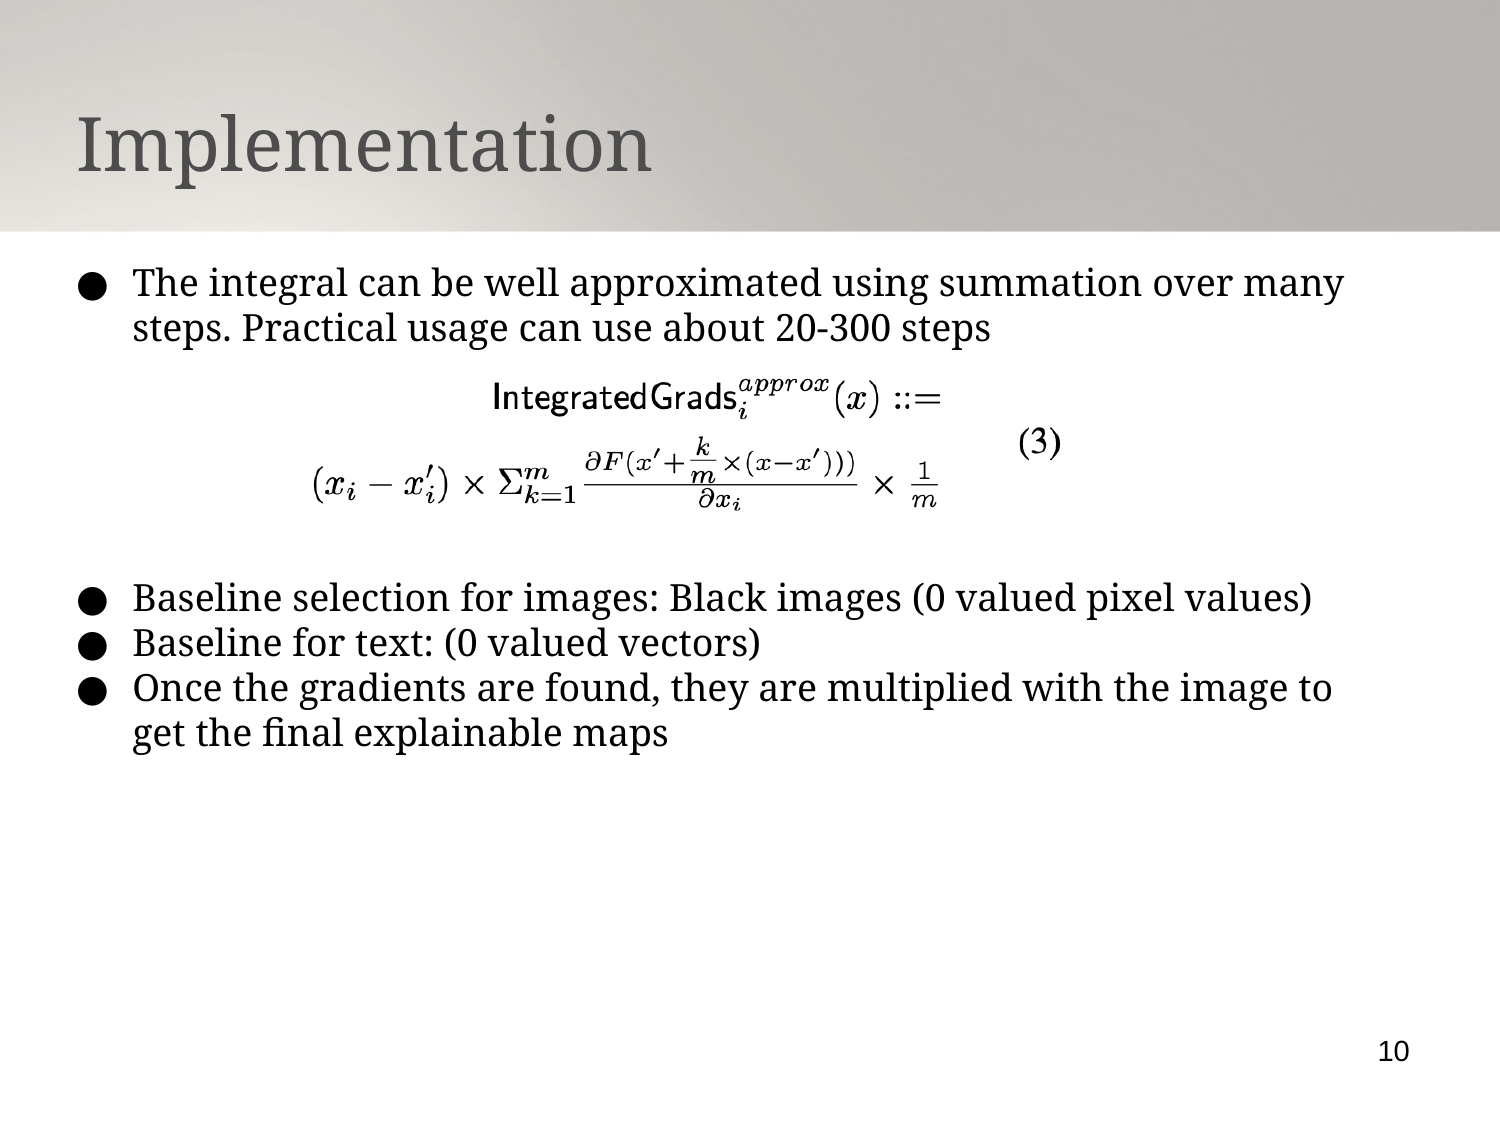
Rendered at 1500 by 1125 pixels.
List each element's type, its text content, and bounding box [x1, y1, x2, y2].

text_box The integral can be well approximated using summation over many steps. Practical usage can use about 20-300 steps Baseline selection for images: Black images (0 valued pixel values) Baseline for text: (0 valued vectors) Once the gradients are found, they are multiplied with the image to get the final explainable maps [42, 244, 1375, 996]
slide_number 10 [1074, 1024, 1425, 1103]
picture [0, 0, 1500, 1125]
text_box Implementation [61, 24, 1186, 213]
